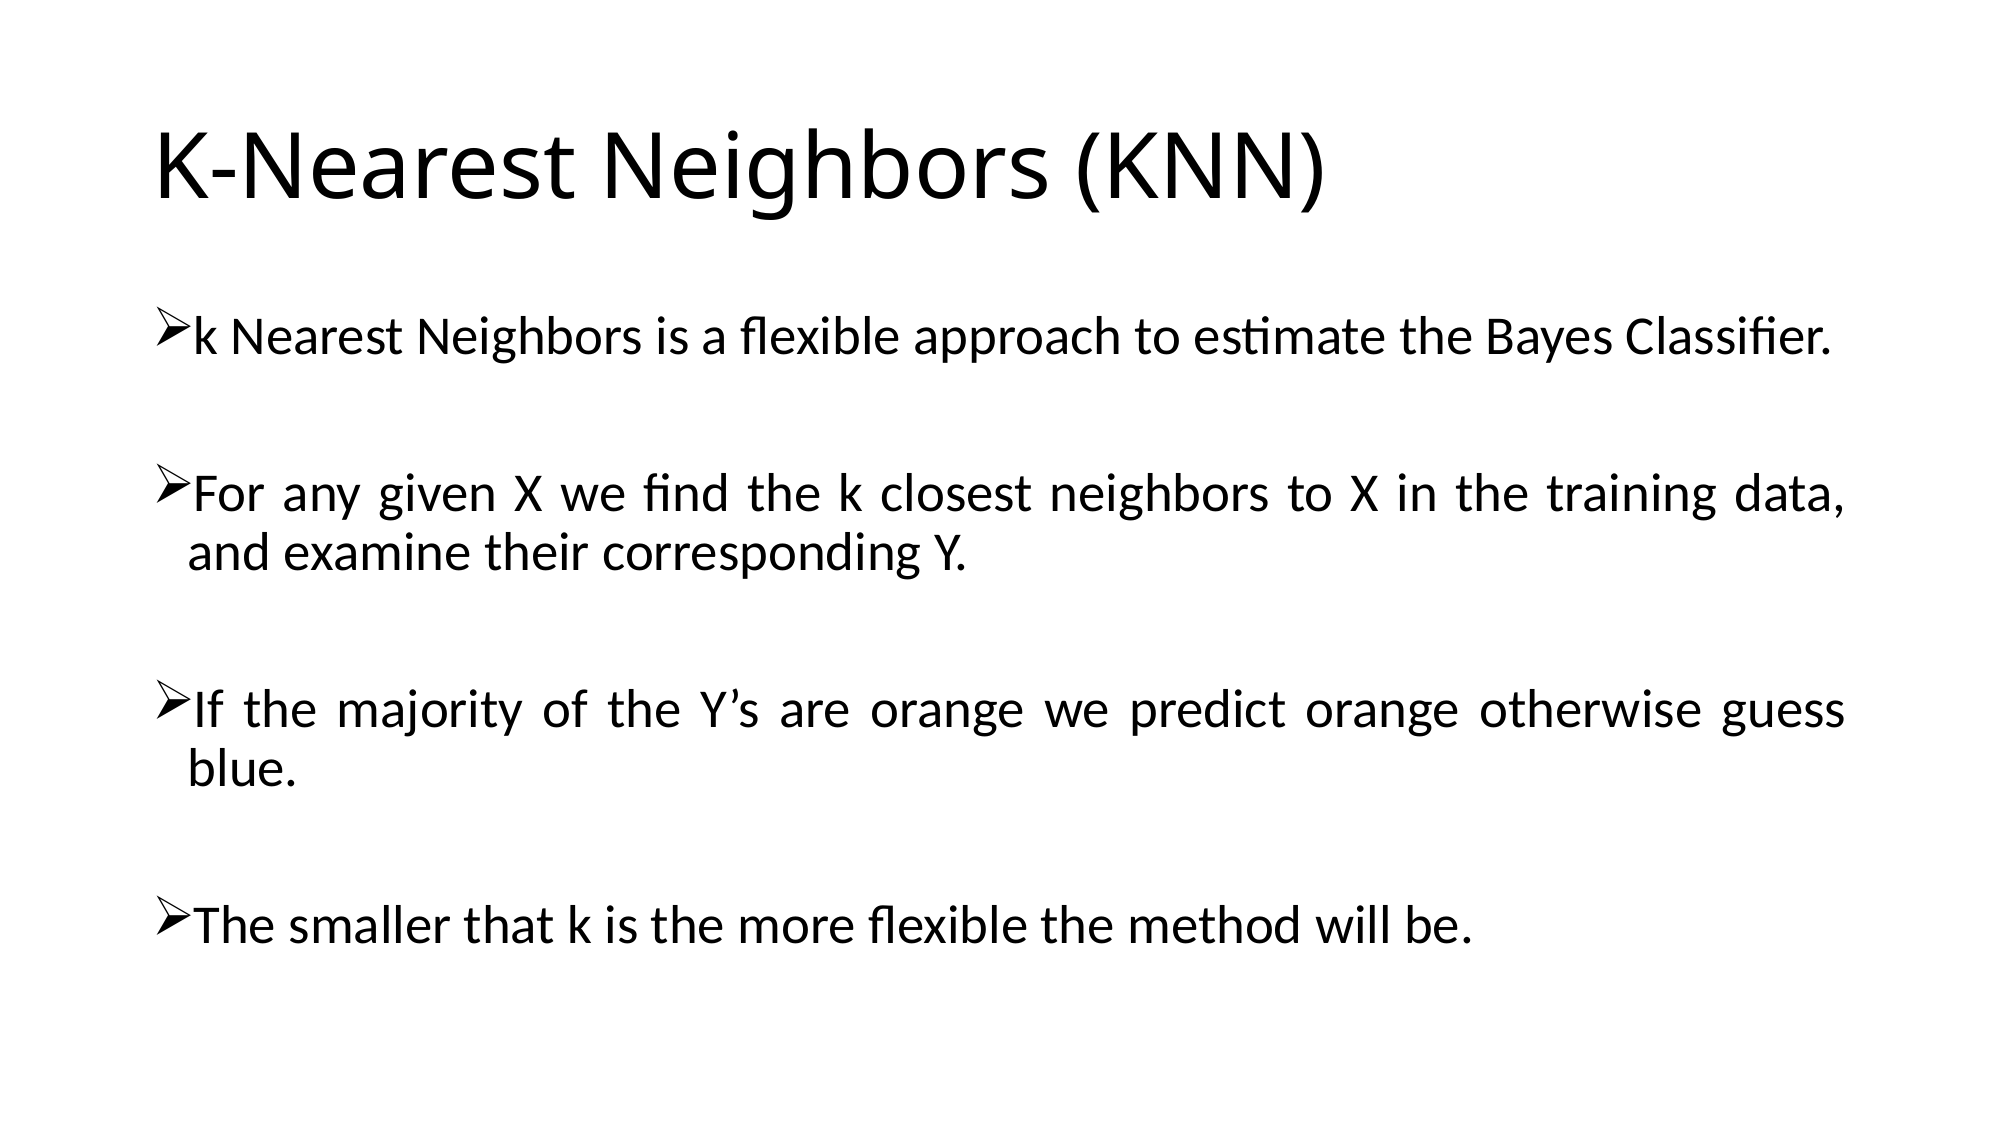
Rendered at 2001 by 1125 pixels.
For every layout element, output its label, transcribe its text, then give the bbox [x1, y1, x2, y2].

title K-Nearest Neighbors (KNN) [137, 59, 1863, 278]
list k Nearest Neighbors is a flexible approach to estimate the Bayes Classifier. For any given X we find the k closest neighbors to X in the training data, and examine their corresponding Y. If the majority of the Y’s are orange we predict orange otherwise guess blue. The smaller that k is the more flexible the method will be. [137, 299, 1863, 1014]
